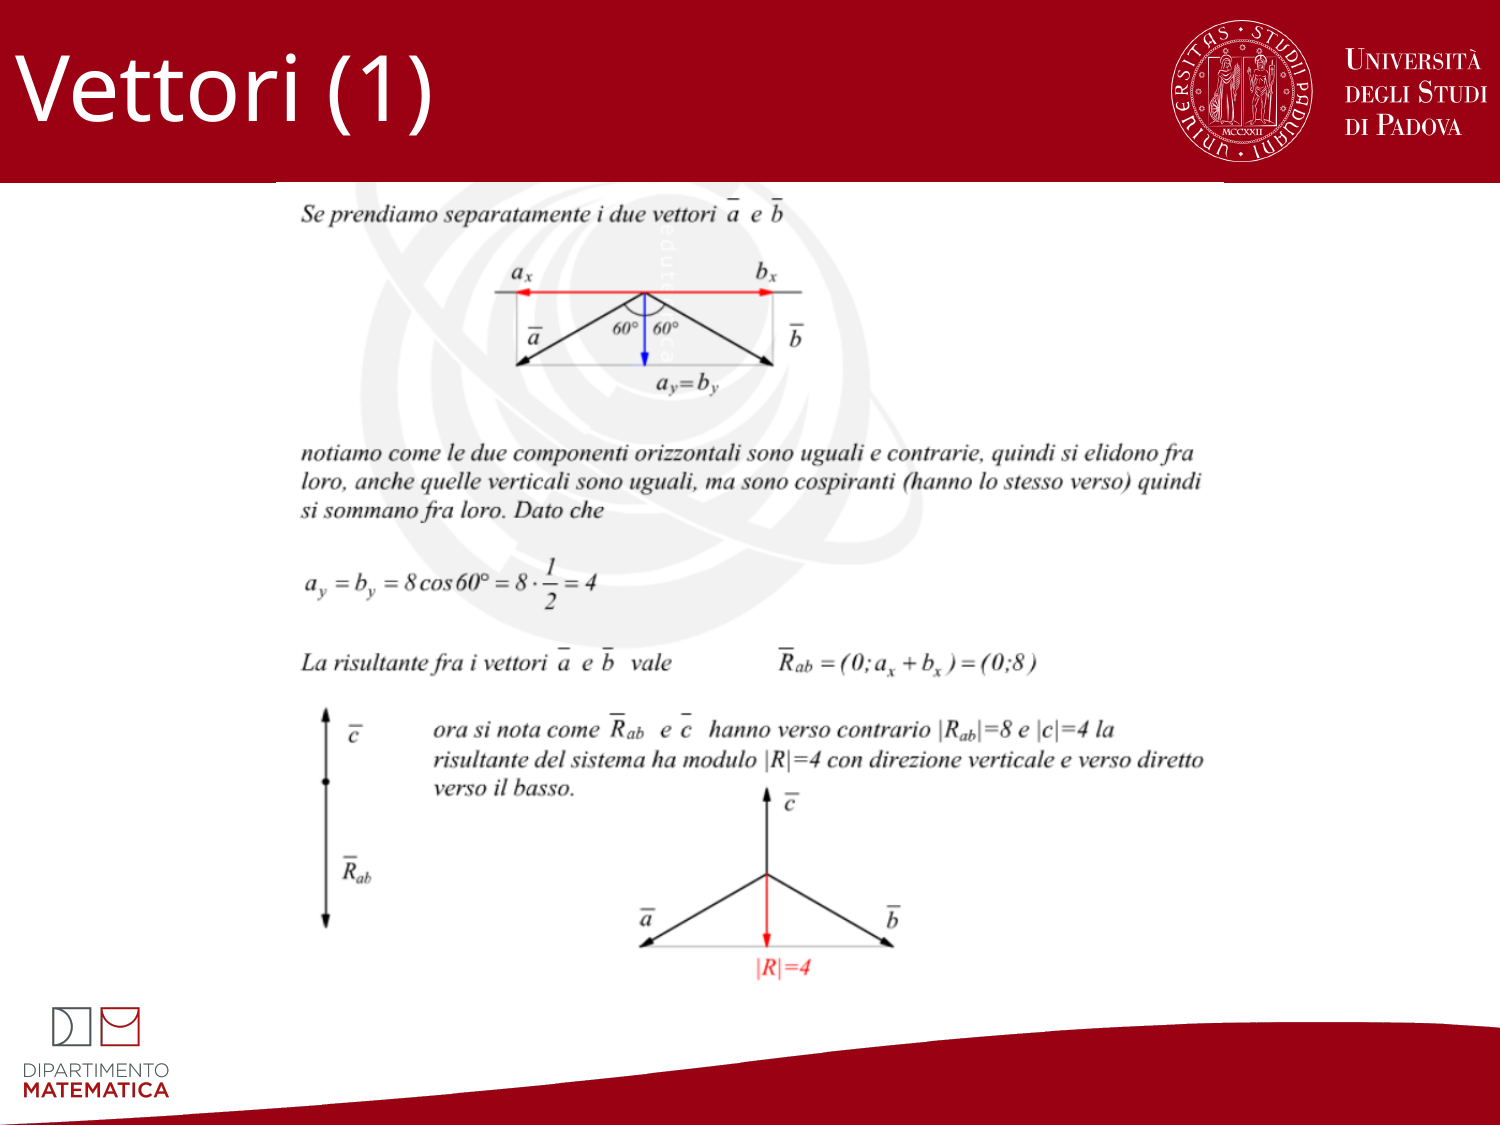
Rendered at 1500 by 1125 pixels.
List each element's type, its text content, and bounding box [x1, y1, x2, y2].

picture [276, 182, 1224, 1008]
picture [0, 1007, 1500, 1125]
picture [1171, 20, 1487, 162]
title Vettori (1) [0, 0, 1159, 183]
